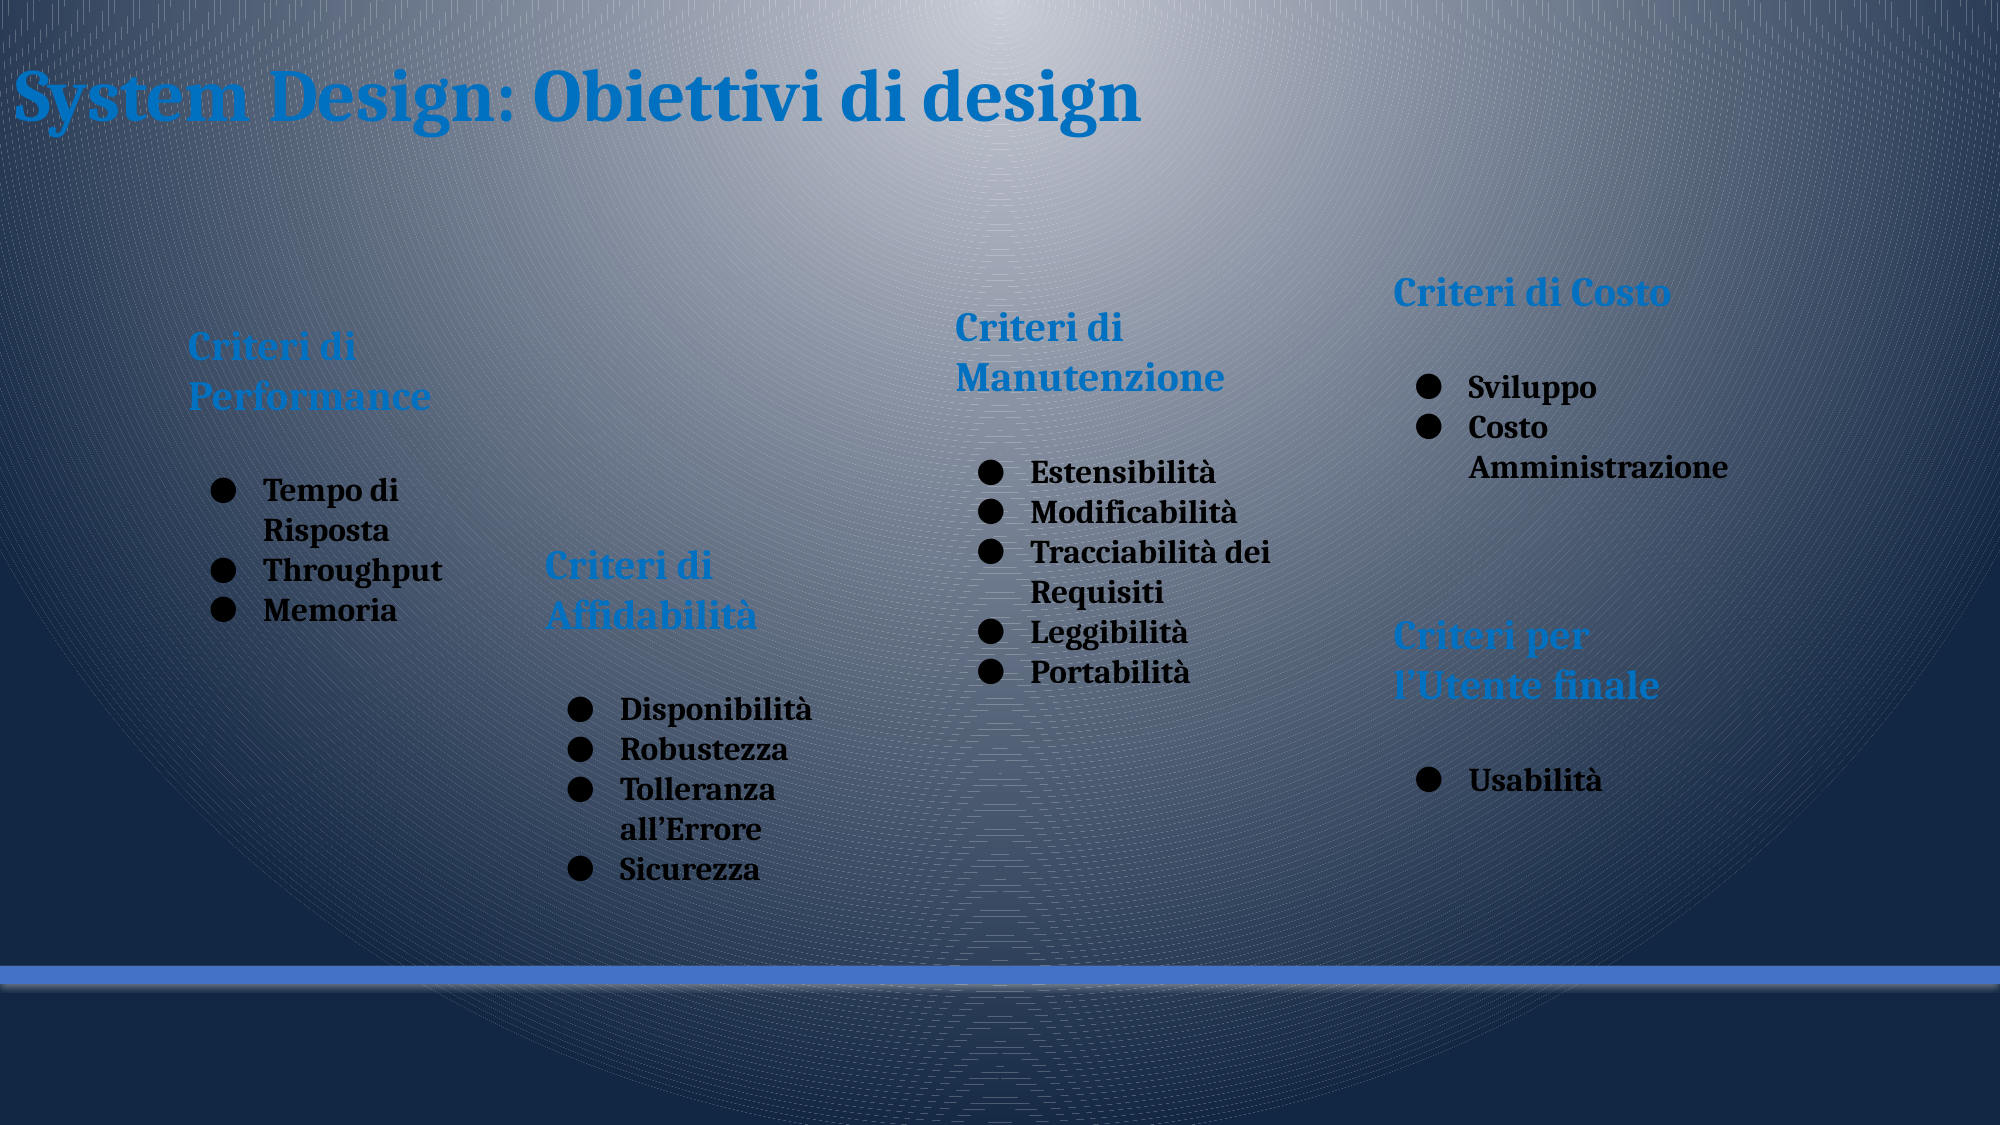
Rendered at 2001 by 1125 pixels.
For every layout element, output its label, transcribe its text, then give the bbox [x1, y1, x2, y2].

text_box Criteri per l’Utente finale Usabilità [1378, 592, 1752, 888]
text_box Criteri di Manutenzione Estensibilità Modificabilità Tracciabilità dei Requisiti Leggibilità Portabilità [940, 285, 1298, 720]
text_box Criteri di Affidabilità Disponibilità Robustezza Tolleranza all’Errore Sicurezza [530, 522, 888, 921]
text_box Criteri di Performance Tempo di Risposta Throughput Memoria [173, 303, 531, 701]
text_box System Design: Obiettivi di design [0, 31, 1500, 207]
text_box Criteri di Costo Sviluppo Costo Amministrazione [1378, 250, 1752, 545]
